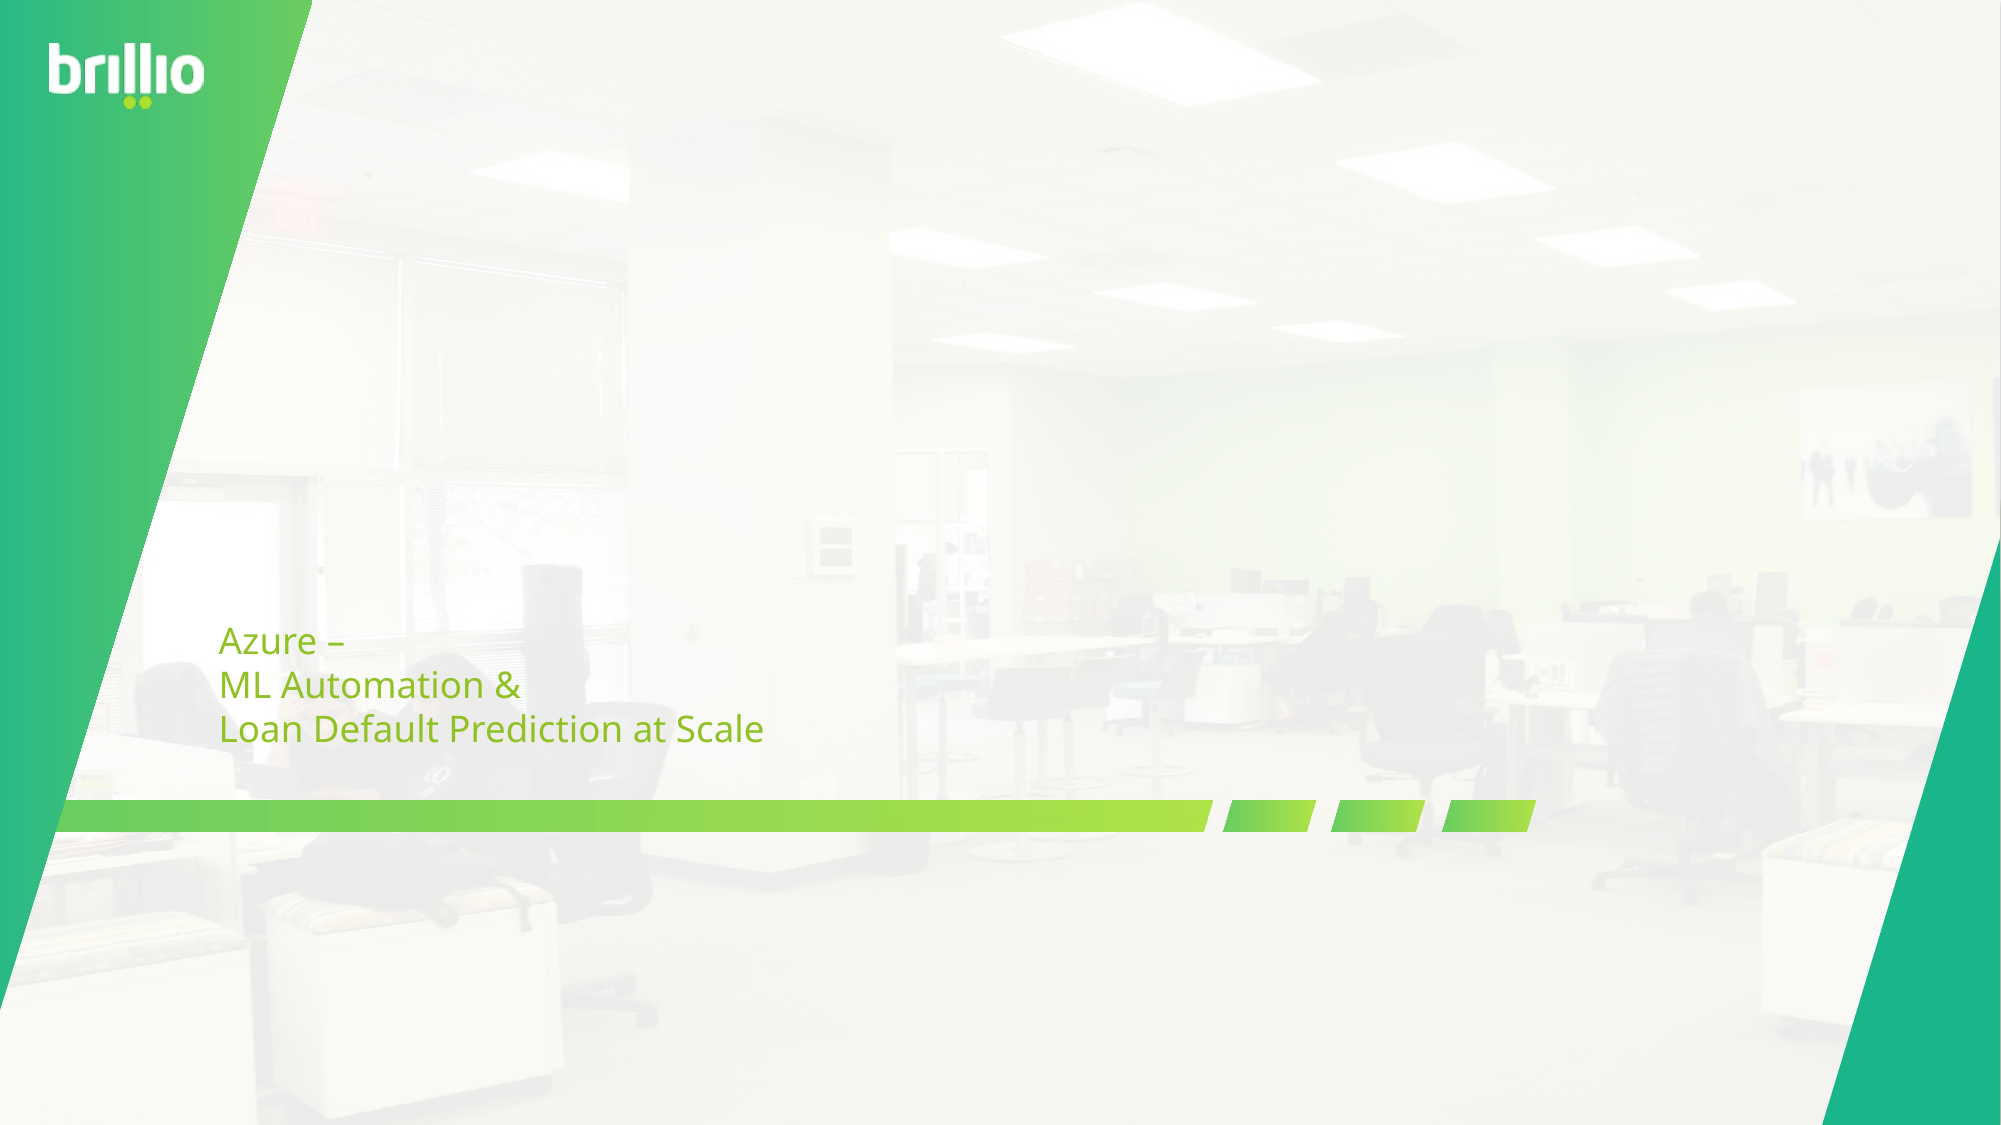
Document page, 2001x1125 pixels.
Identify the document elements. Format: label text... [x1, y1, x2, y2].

title Azure – ML Automation & Loan Default Prediction at Scale [203, 610, 1407, 758]
picture [49, 43, 204, 109]
